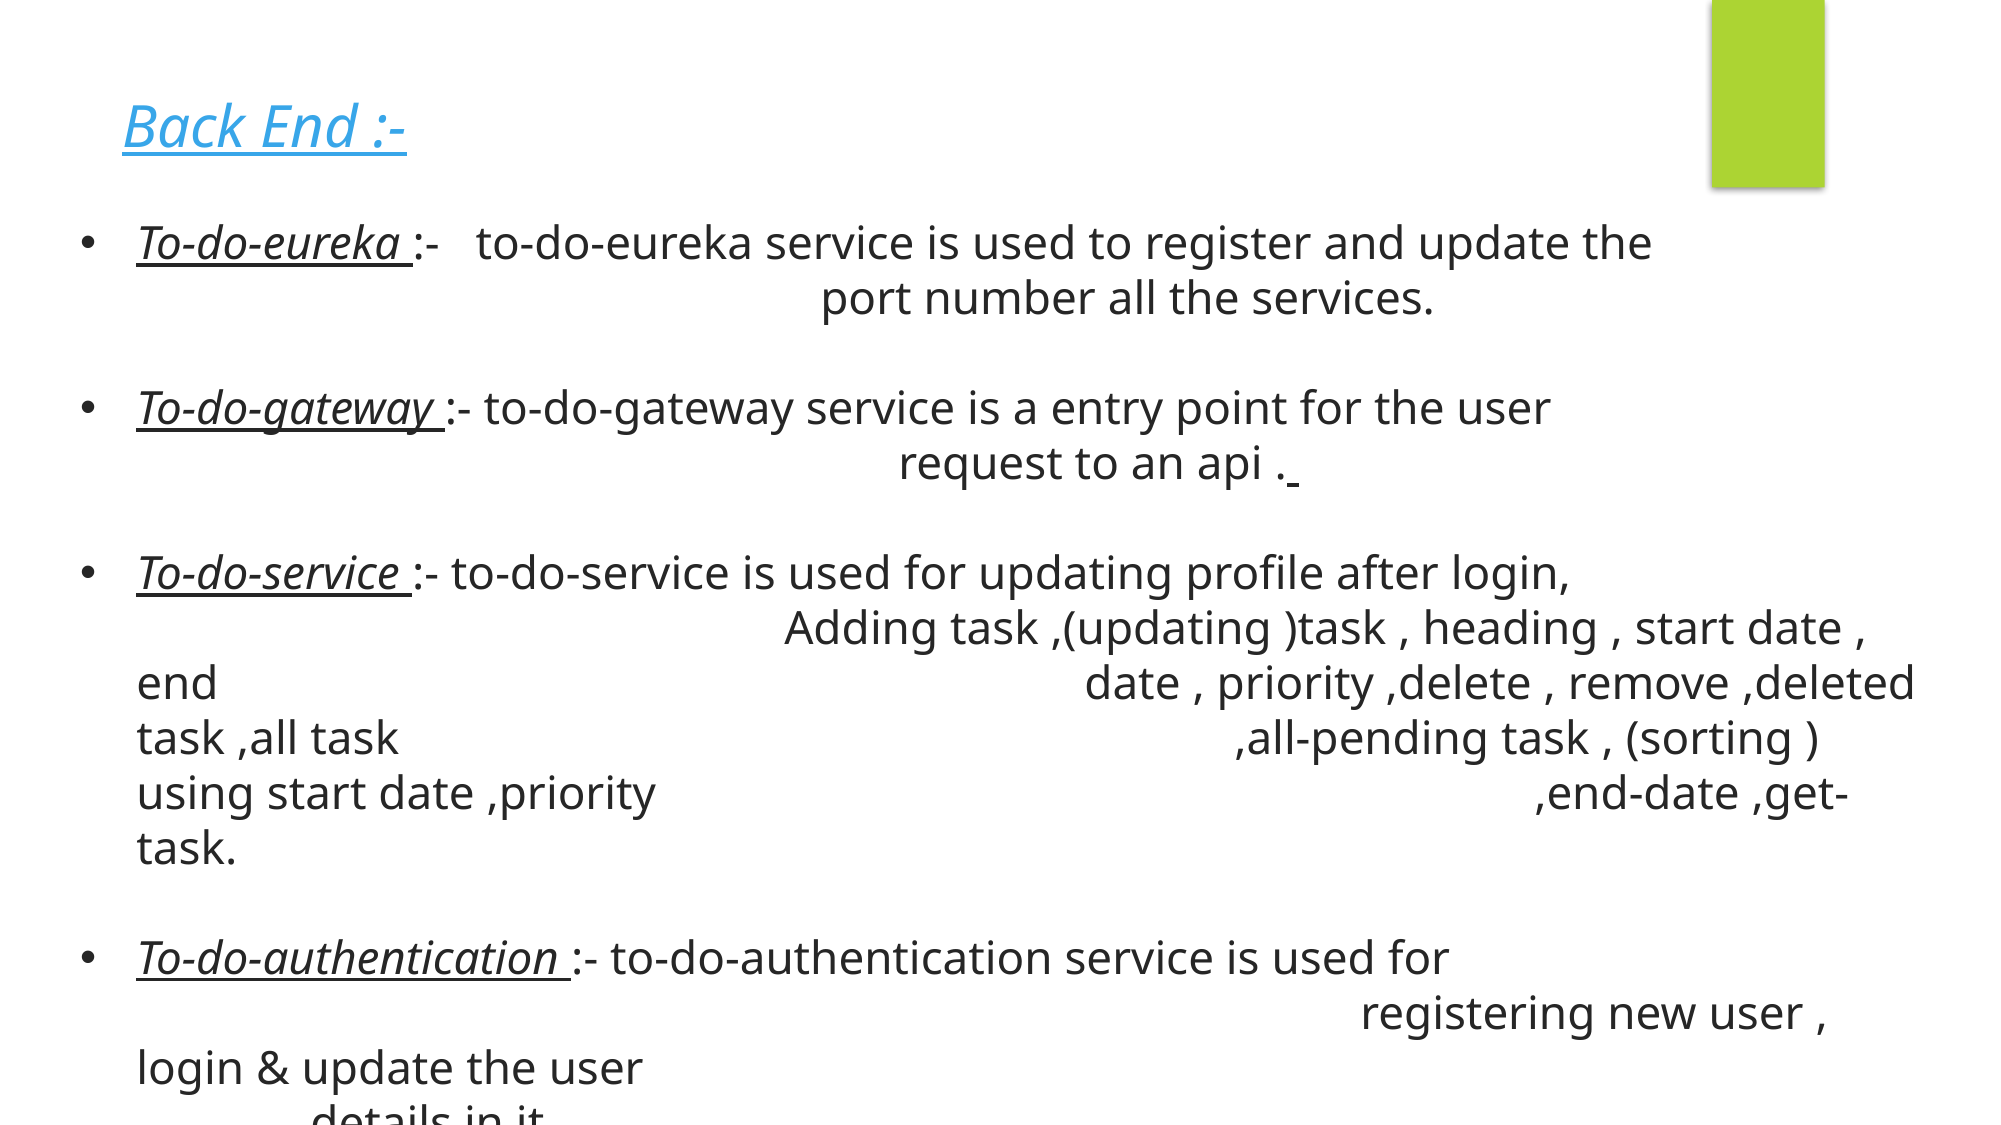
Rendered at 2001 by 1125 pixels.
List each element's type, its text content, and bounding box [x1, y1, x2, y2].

text_box Back End :- To-do-eureka :- to-do-eureka service is used to register and update the port number all the services. To-do-gateway :- to-do-gateway service is a entry point for the user request to an api . To-do-service :- to-do-service is used for updating profile after login, Adding task ,(updating )task , heading , start date , end date , priority ,delete , remove ,deleted task ,all task ,all-pending task , (sorting ) using start date ,priority ,end-date ,get-task. To-do-authentication :- to-do-authentication service is used for registering new user , login & update the user details in it. [65, 81, 1935, 1125]
